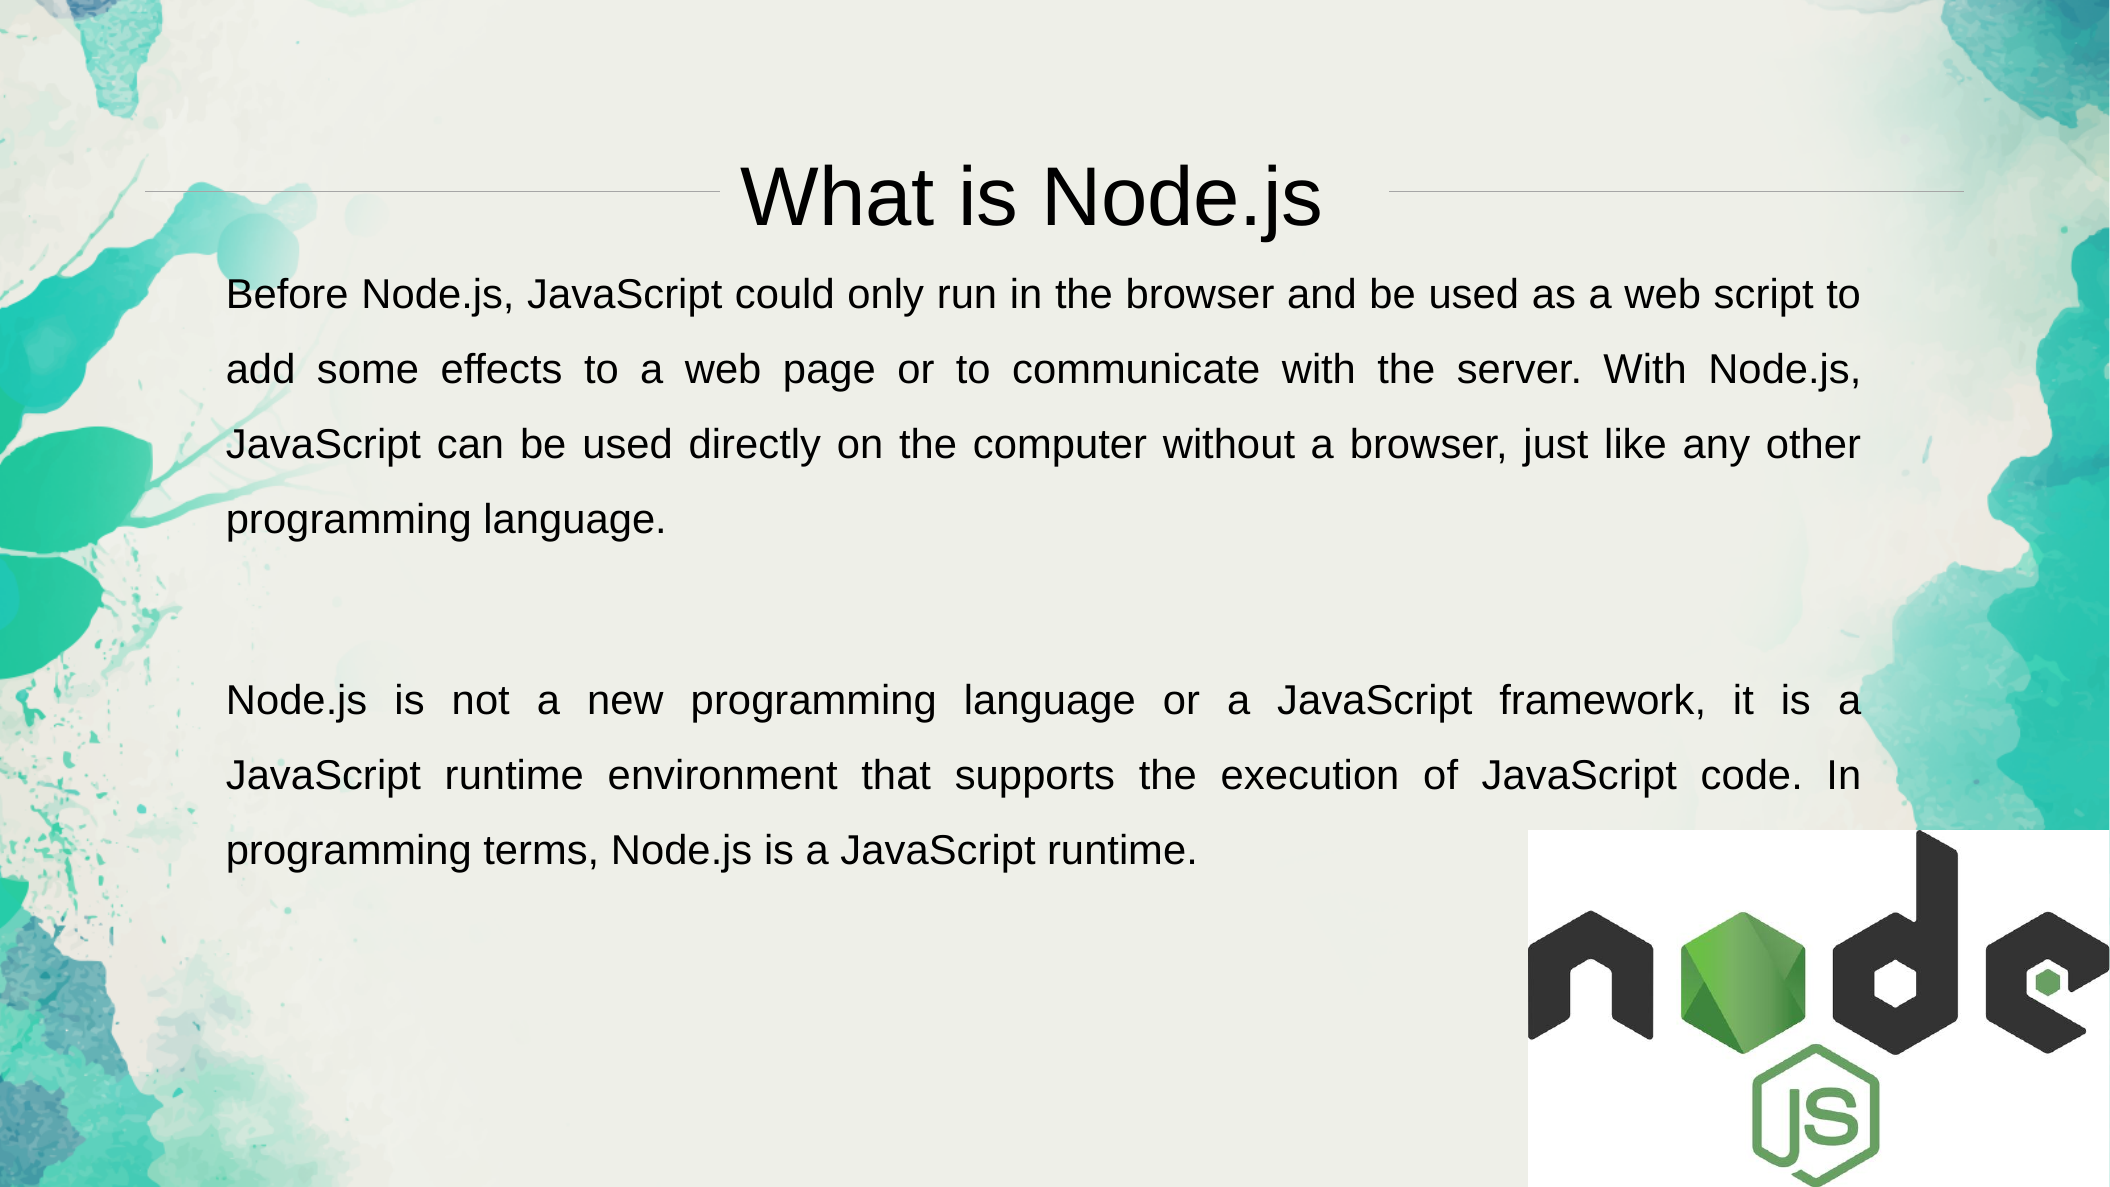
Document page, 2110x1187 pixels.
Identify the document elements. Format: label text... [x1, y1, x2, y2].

picture [0, 0, 2110, 1187]
text_box What is Node.js [720, 192, 1368, 242]
text_box What is Node.js [720, 141, 1368, 191]
text_box Before Node.js, JavaScript could only run in the browser and be used as a web script to add some effects to a web page or to communicate with the server. With Node.js, JavaScript can be used directly on the computer without a browser, just like any other programming language. Node.js is not a new programming language or a JavaScript framework, it is a JavaScript runtime environment that supports the execution of JavaScript code. In programming terms, Node.js is a JavaScript runtime. [225, 242, 1863, 874]
